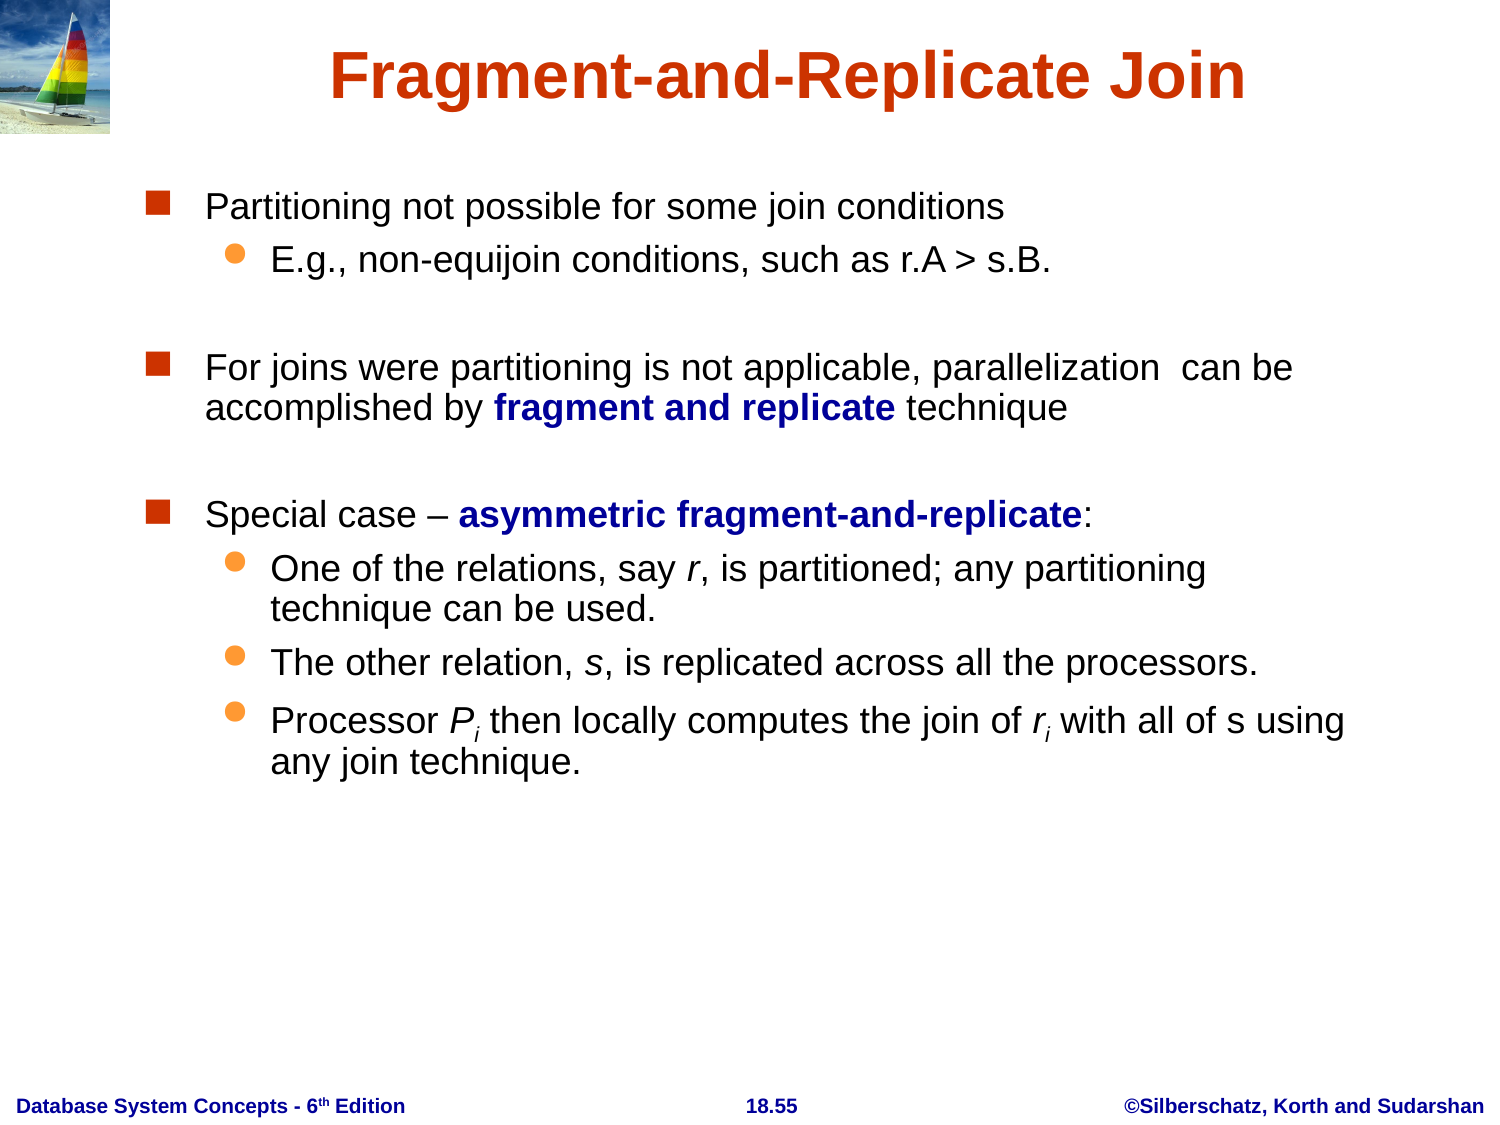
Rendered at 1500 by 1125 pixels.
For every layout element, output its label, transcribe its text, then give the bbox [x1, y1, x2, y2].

title Fragment-and-Replicate Join [125, 18, 1452, 120]
picture [0, 0, 110, 134]
list Partitioning not possible for some join conditions E.g., non-equijoin conditions, such as r.A > s.B. For joins were partitioning is not applicable, parallelization can be accomplished by fragment and replicate technique Special case – asymmetric fragment-and-replicate: One of the relations, say r, is partitioned; any partitioning technique can be used. The other relation, s, is replicated across all the processors. Processor Pi then locally computes the join of ri with all of s using any join technique. [133, 179, 1391, 800]
